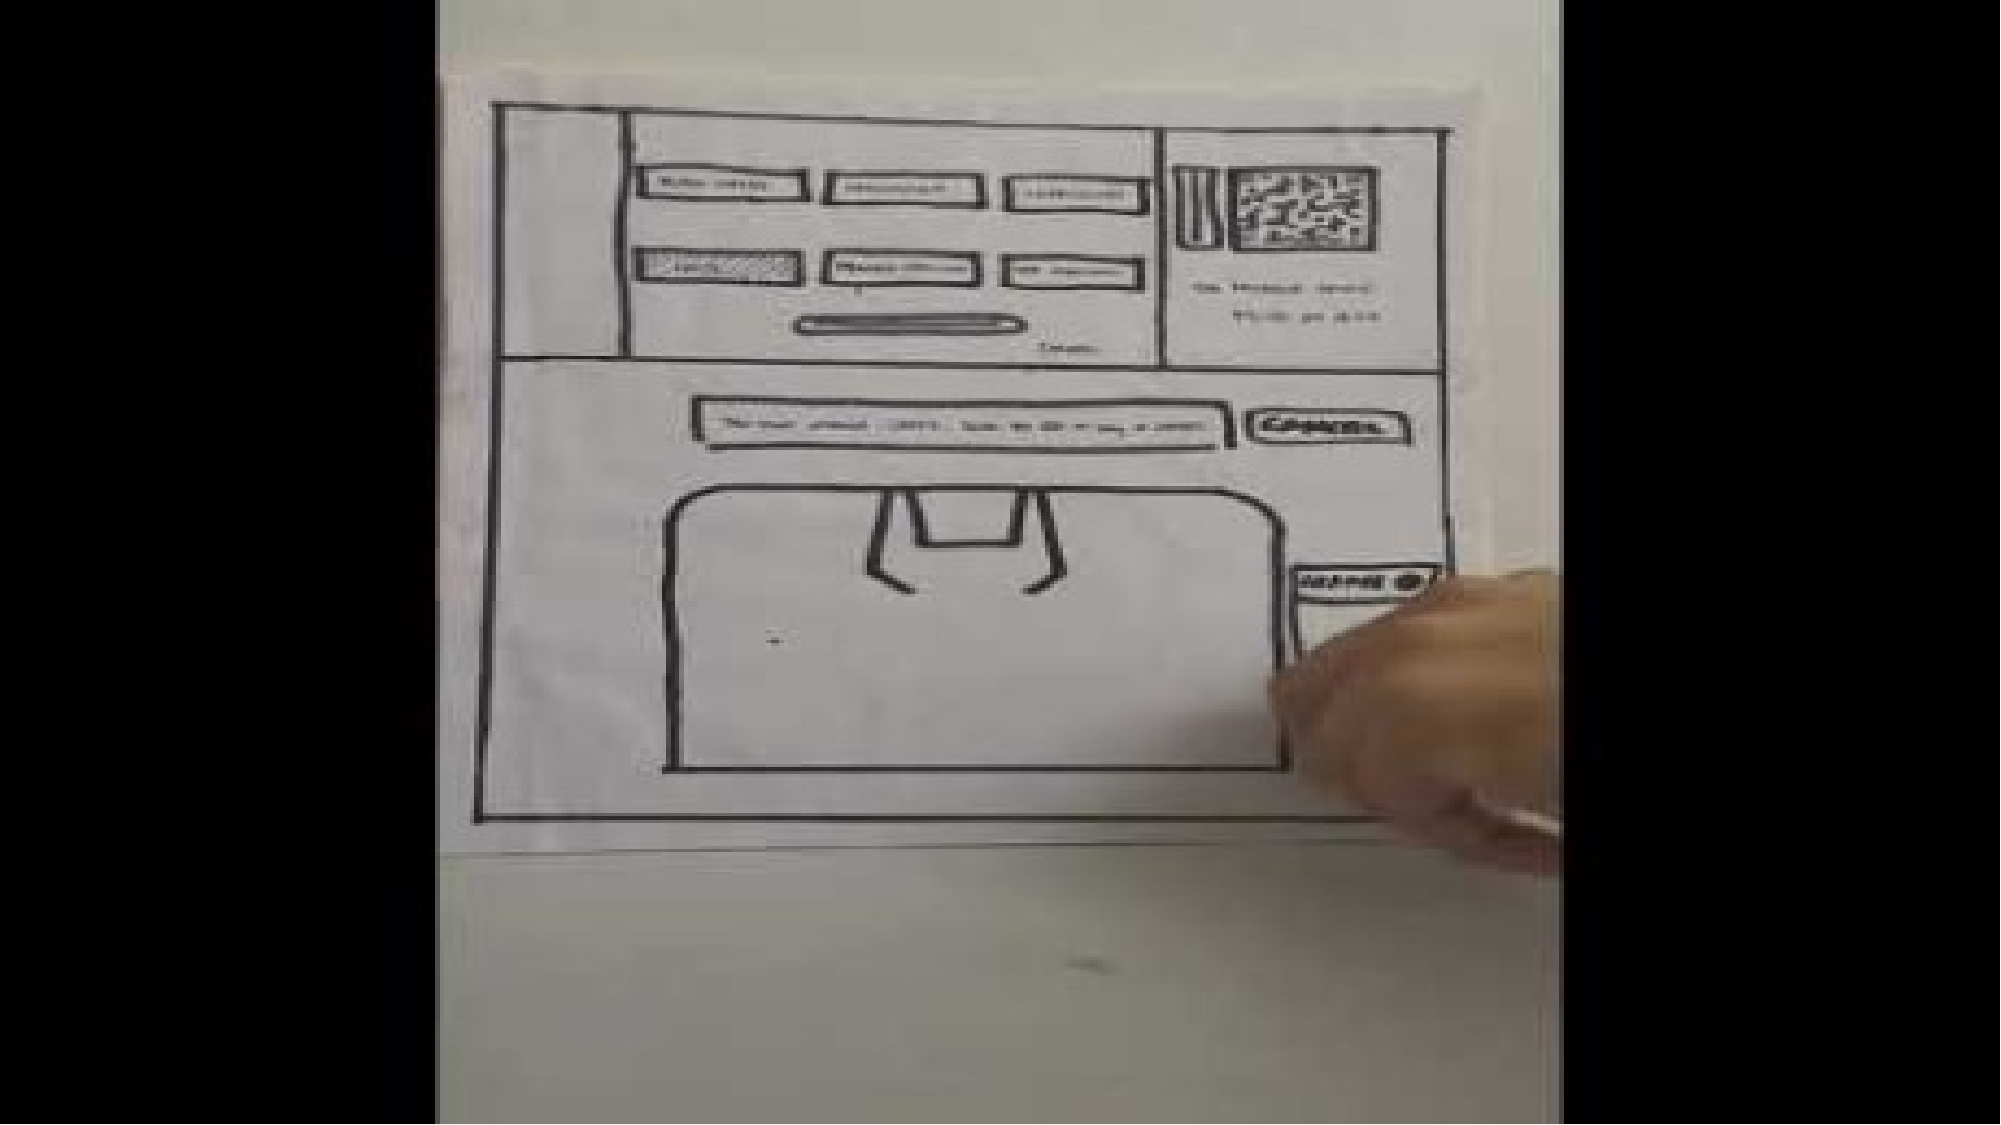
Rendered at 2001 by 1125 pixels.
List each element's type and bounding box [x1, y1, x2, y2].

text_box [0, 0, 2000, 1125]
